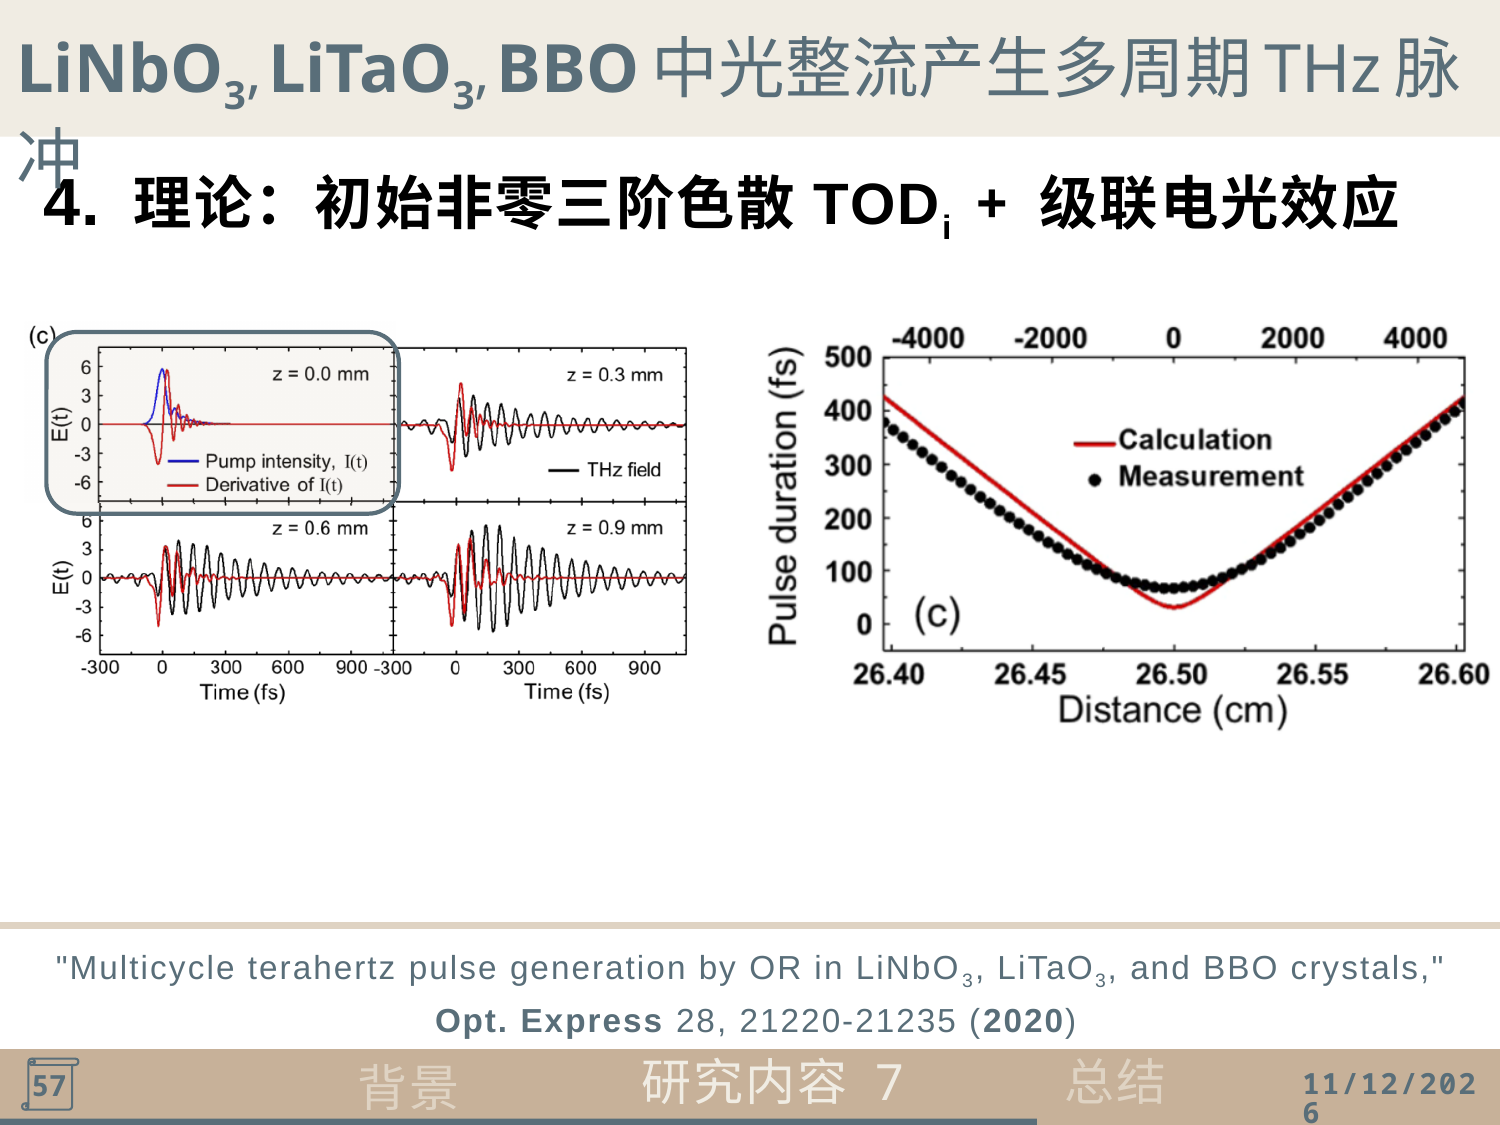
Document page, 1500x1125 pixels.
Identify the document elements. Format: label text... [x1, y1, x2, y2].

text_box LiNbO3, LiTaO3, BBO 中光整流产生多周期 THz 脉冲 [1, 18, 1500, 205]
text_box [0, 1118, 1038, 1125]
text_box 研究内容 7 [625, 1042, 920, 1118]
text_box [29, 205, 90, 247]
picture [749, 316, 1500, 744]
text_box 总结 [1036, 1042, 1195, 1118]
text_box "Multicycle terahertz pulse generation by OR in LiNbO3, LiTaO3, and BBO crystals," Opt. Express 28, 21220-21235 (2020) [0, 939, 1500, 1037]
picture [24, 321, 703, 709]
slide_number 57 [9, 1068, 89, 1107]
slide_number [1287, 1054, 1500, 1115]
text_box 理论：初始非零三阶色散 TODi + 级联电光效应 [90, 143, 1500, 254]
text_box 背景 [312, 1036, 505, 1124]
